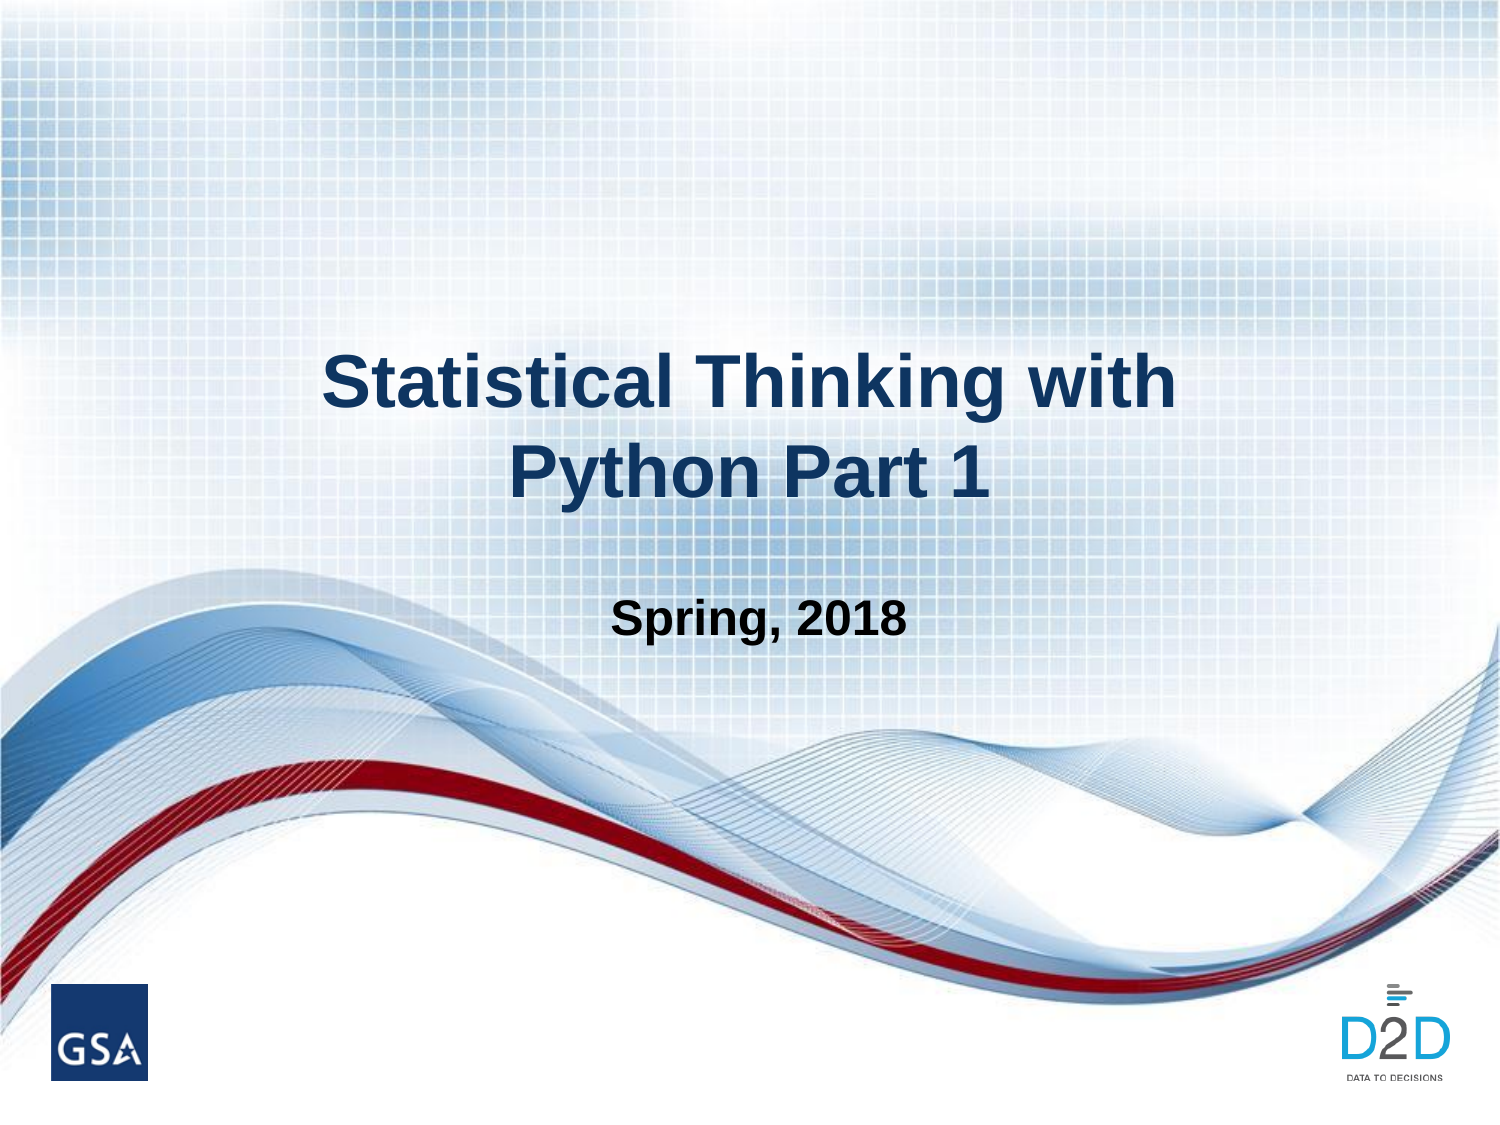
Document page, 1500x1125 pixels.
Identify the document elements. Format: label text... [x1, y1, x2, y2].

text_box Spring, 2018 [50, 474, 1468, 641]
picture [0, 0, 1500, 1125]
text_box Statistical Thinking with Python Part 1 [224, 324, 1275, 474]
